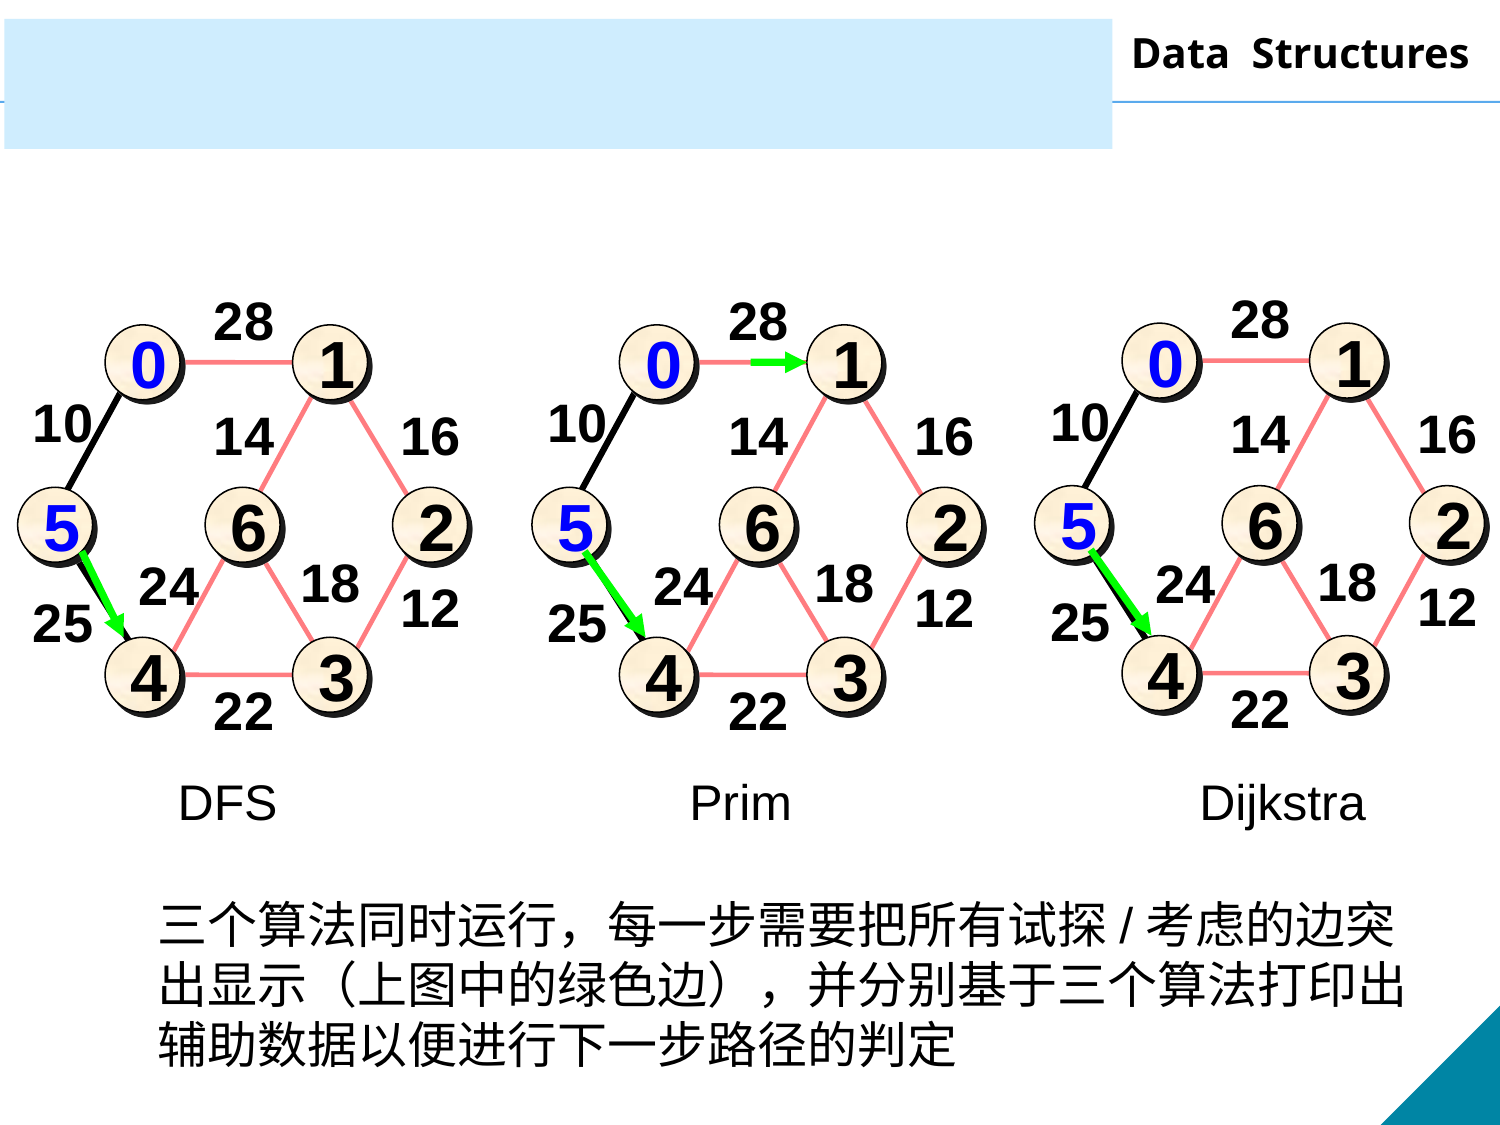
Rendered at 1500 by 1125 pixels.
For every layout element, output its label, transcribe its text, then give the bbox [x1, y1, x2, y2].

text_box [584, 551, 646, 638]
text_box 三个算法同时运行，每一步需要把所有试探/考虑的边突出显示（上图中的绿色边），并分别基于三个算法打印出辅助数据以便进行下一步路径的判定 [142, 885, 1435, 1081]
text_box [1090, 549, 1152, 636]
text_box DFS [162, 763, 401, 839]
text_box Dijkstra [1184, 763, 1410, 839]
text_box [1034, 277, 1494, 748]
text_box Prim [674, 762, 912, 838]
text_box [81, 551, 124, 638]
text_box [531, 278, 991, 750]
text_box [17, 278, 477, 750]
